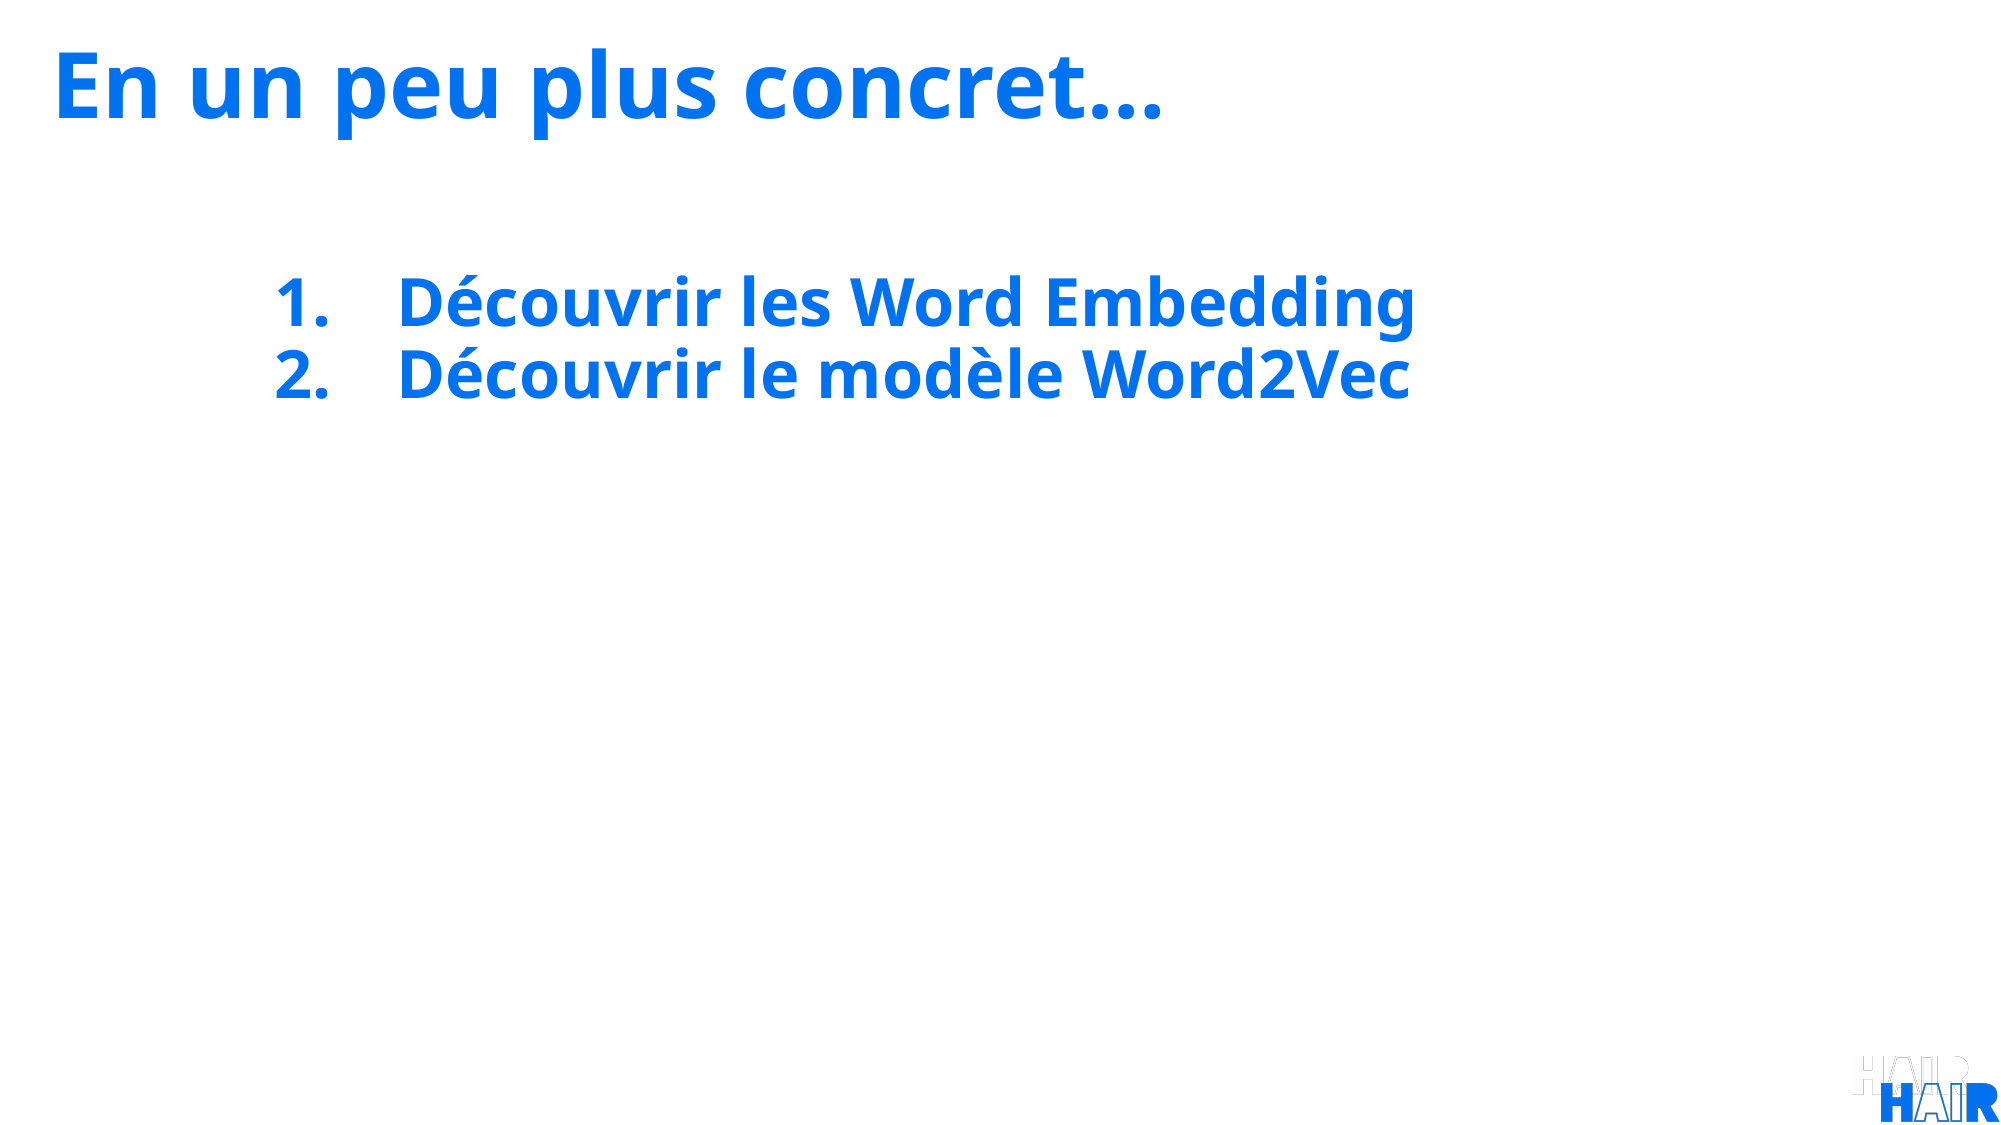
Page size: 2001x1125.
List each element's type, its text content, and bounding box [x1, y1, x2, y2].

text_box Découvrir les Word Embedding Découvrir le modèle Word2Vec [259, 261, 1741, 1008]
picture [1852, 1056, 2000, 1122]
text_box En un peu plus concret… [36, 27, 1762, 150]
